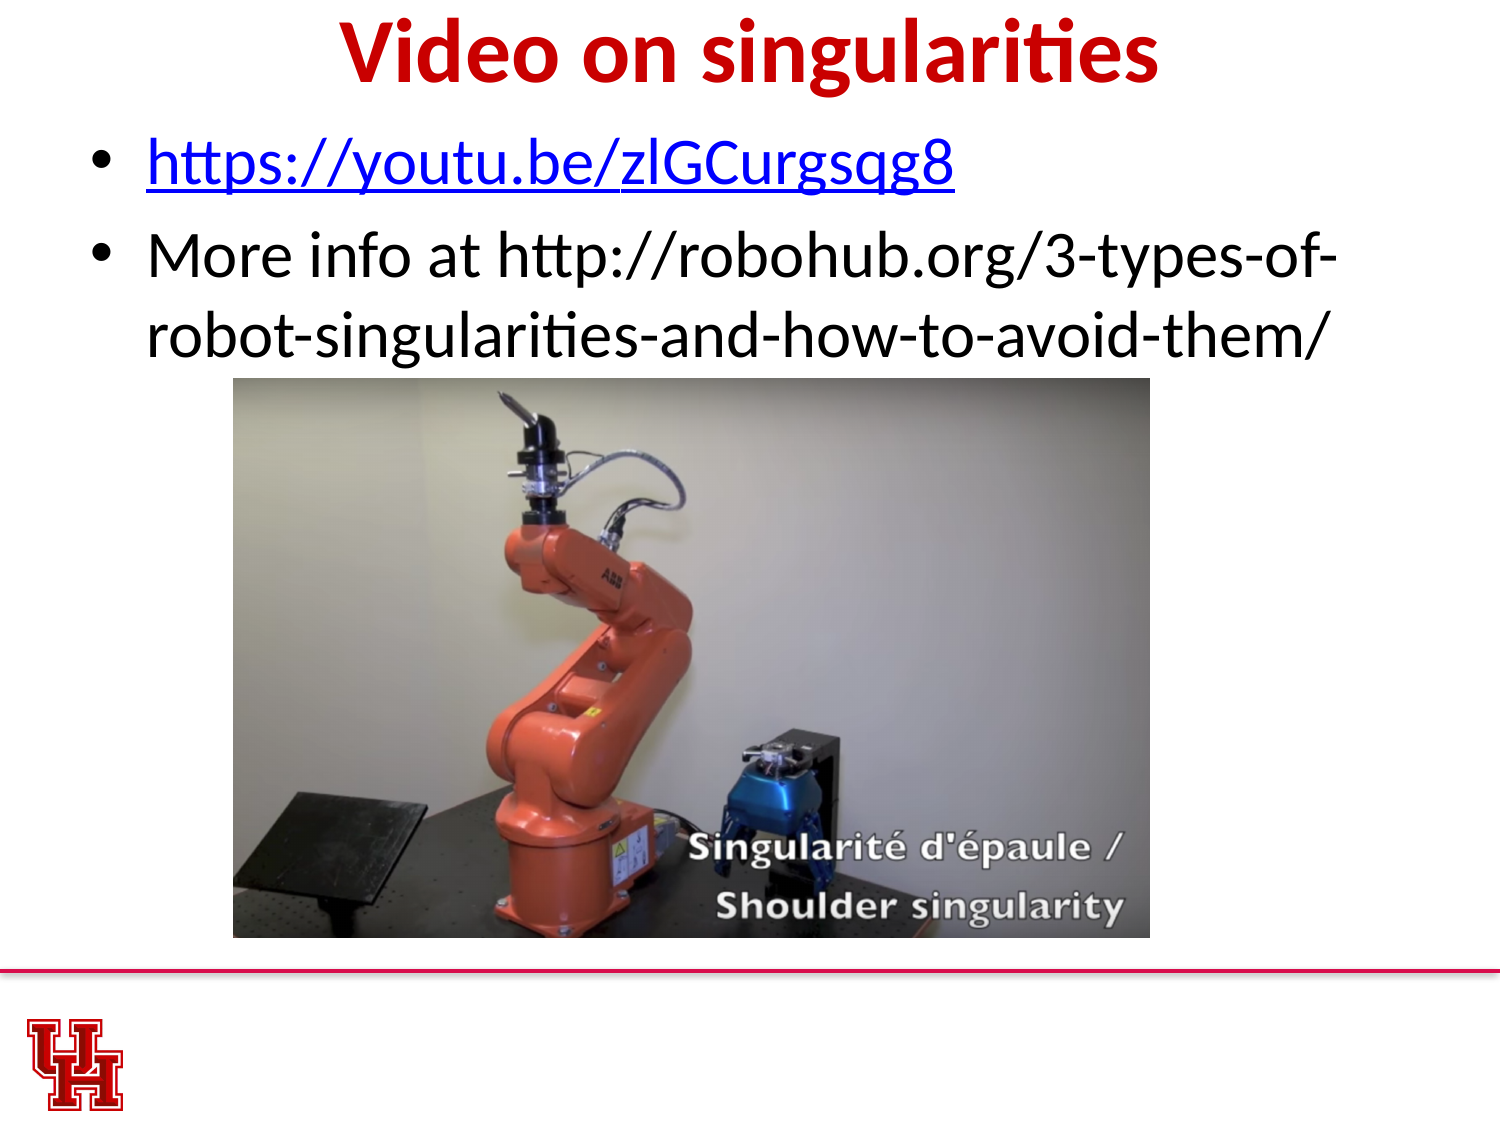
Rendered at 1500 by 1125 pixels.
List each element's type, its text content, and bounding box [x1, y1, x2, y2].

title Video on singularities [0, 0, 1500, 121]
list https://youtu.be/zlGCurgsqg8 More info at http://robohub.org/3-types-of-robot-singularities-and-how-to-avoid-them/ [75, 121, 1425, 971]
picture [233, 378, 1151, 938]
picture [27, 1019, 123, 1111]
